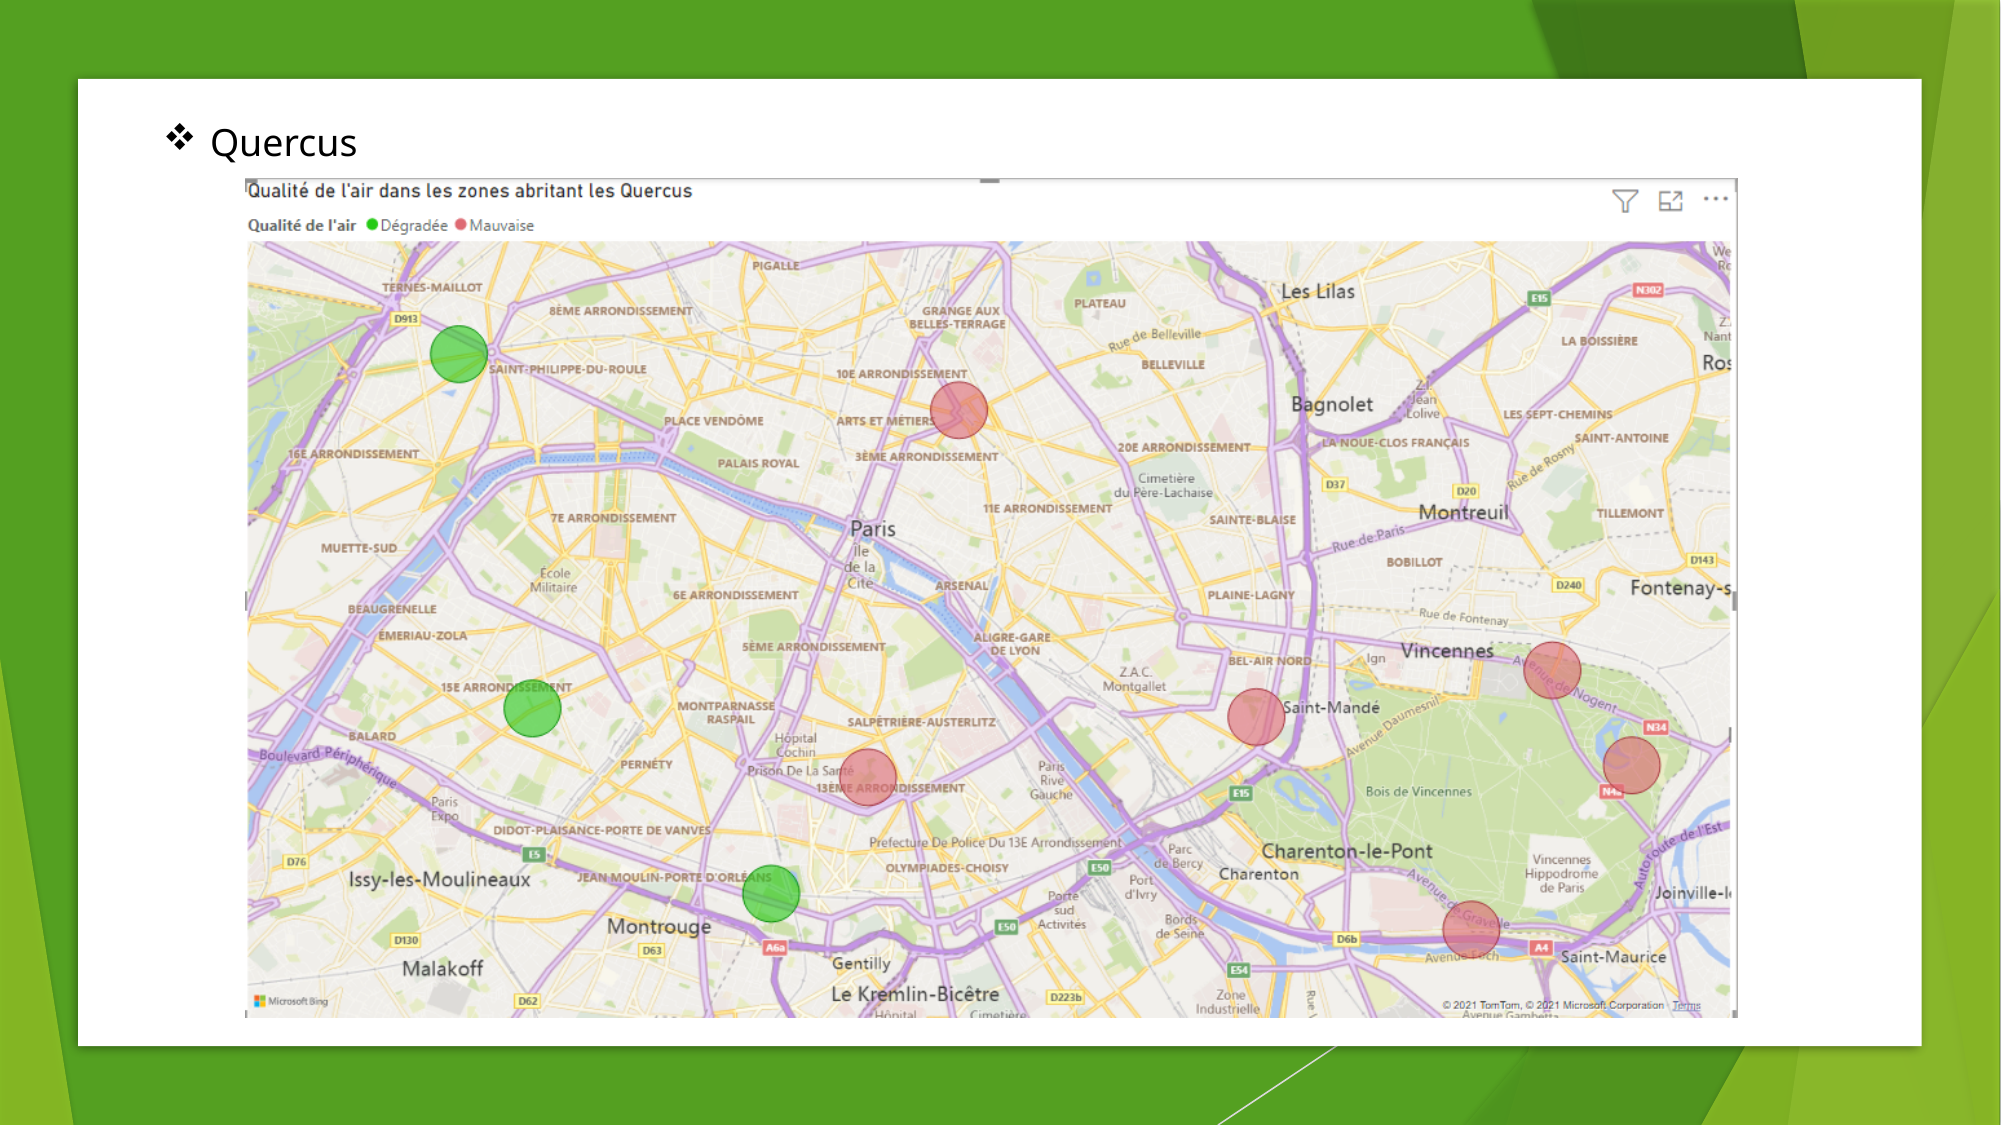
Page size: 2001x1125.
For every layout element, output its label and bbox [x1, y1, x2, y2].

picture [245, 177, 1738, 1018]
text_box [0, 0, 2000, 1125]
